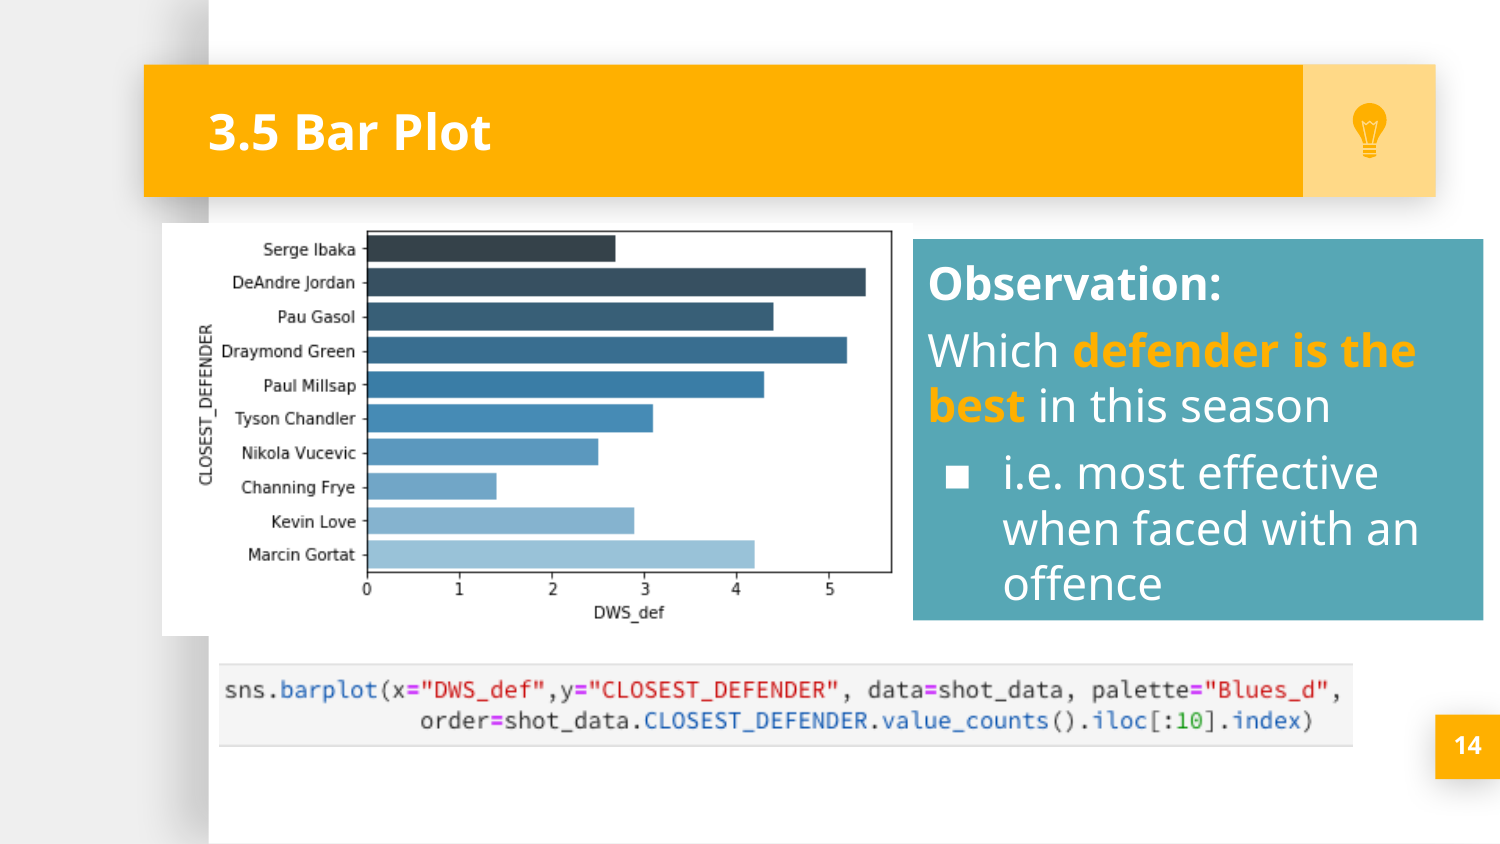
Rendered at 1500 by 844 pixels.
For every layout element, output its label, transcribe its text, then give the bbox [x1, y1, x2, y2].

picture [161, 223, 913, 637]
slide_number ‹#› [1435, 714, 1500, 780]
list Observation: Which defender is the best in this season i.e. most effective when faced with an offence [918, 239, 1484, 621]
title 3.5 Bar Plot [193, 64, 1300, 197]
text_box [1352, 102, 1387, 159]
picture [219, 662, 1354, 748]
